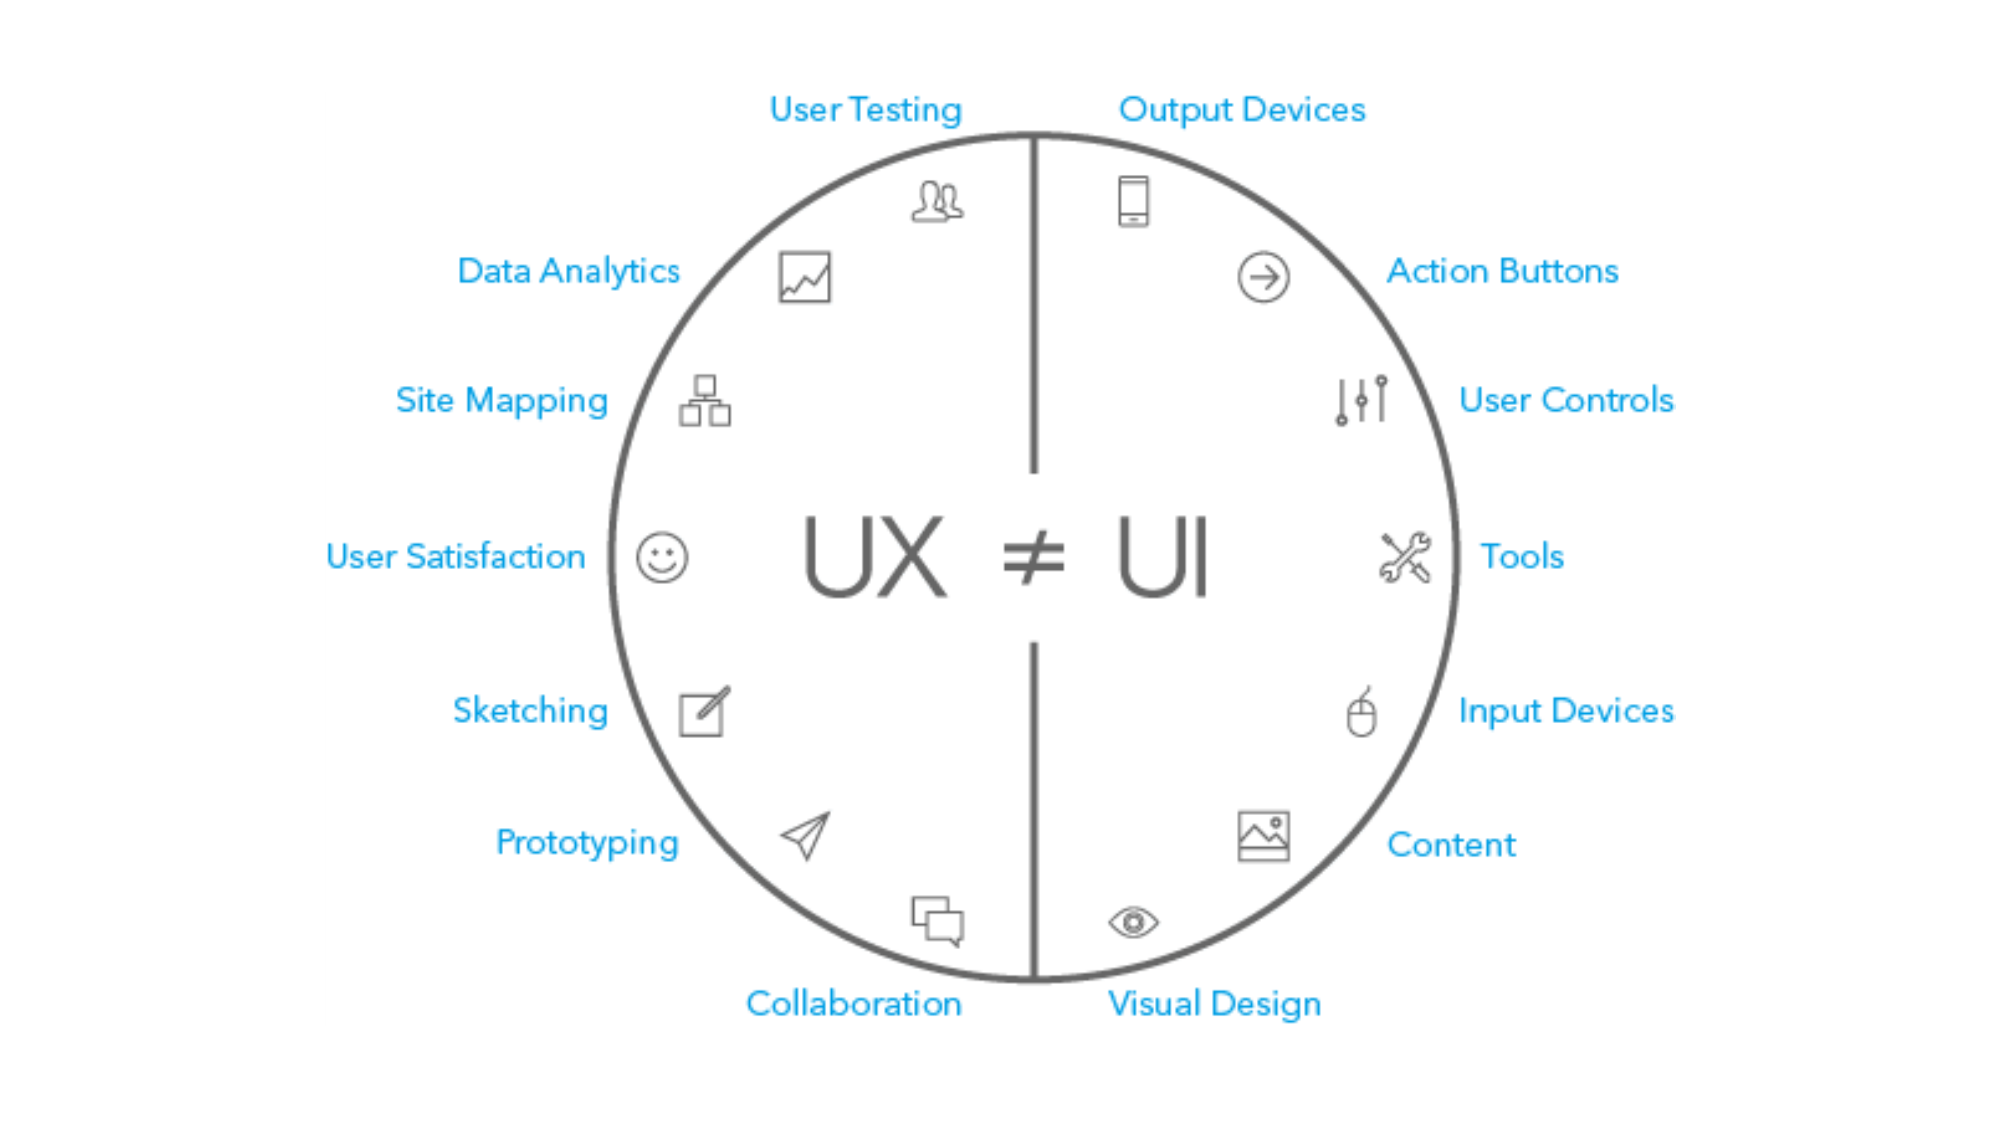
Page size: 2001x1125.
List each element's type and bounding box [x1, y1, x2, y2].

picture [324, 92, 1676, 1027]
